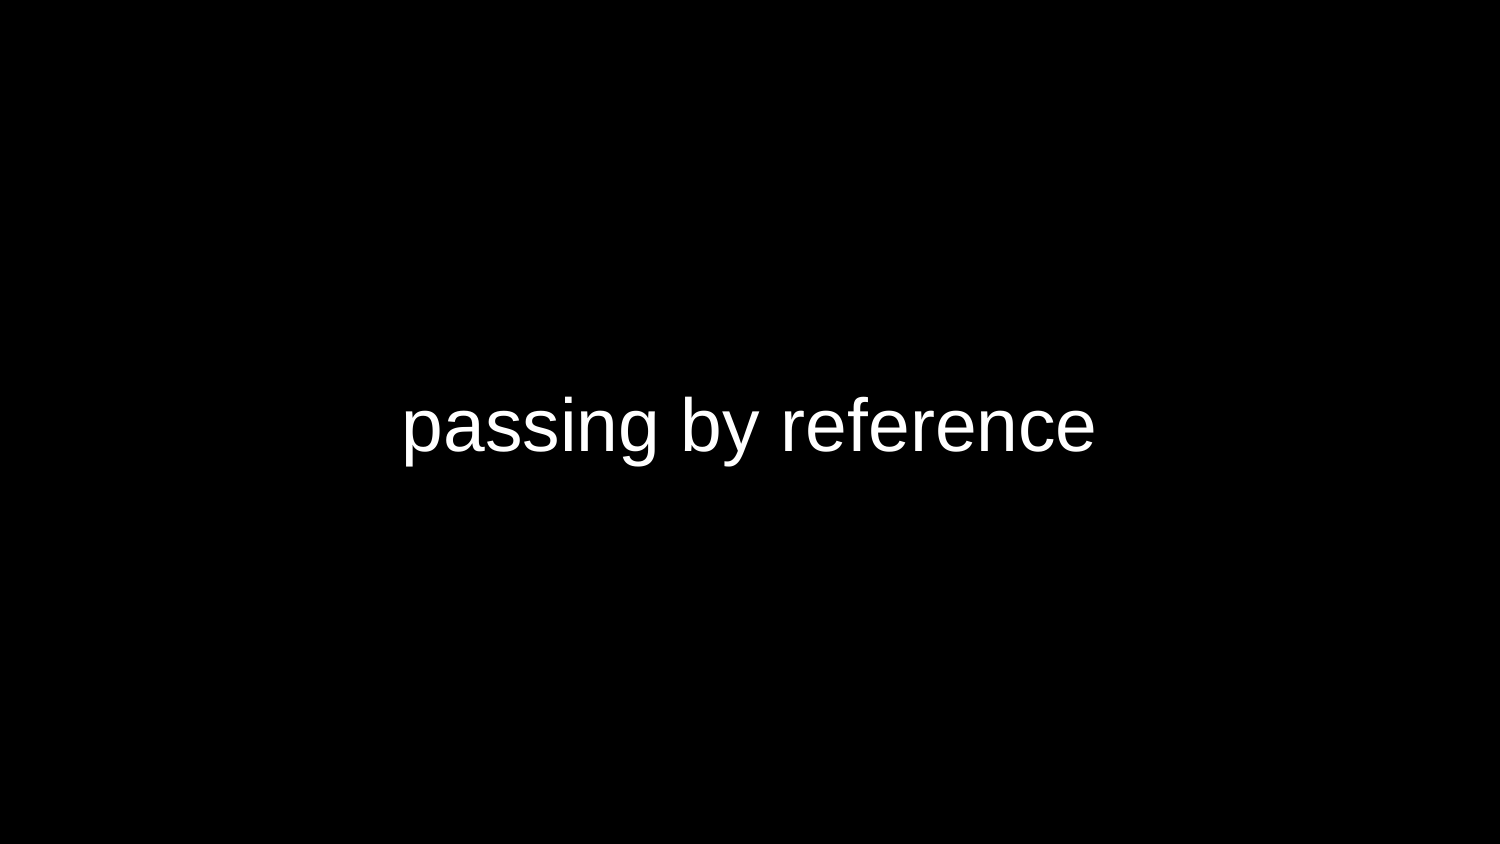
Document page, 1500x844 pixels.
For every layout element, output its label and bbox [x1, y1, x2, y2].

title [51, 352, 1449, 491]
